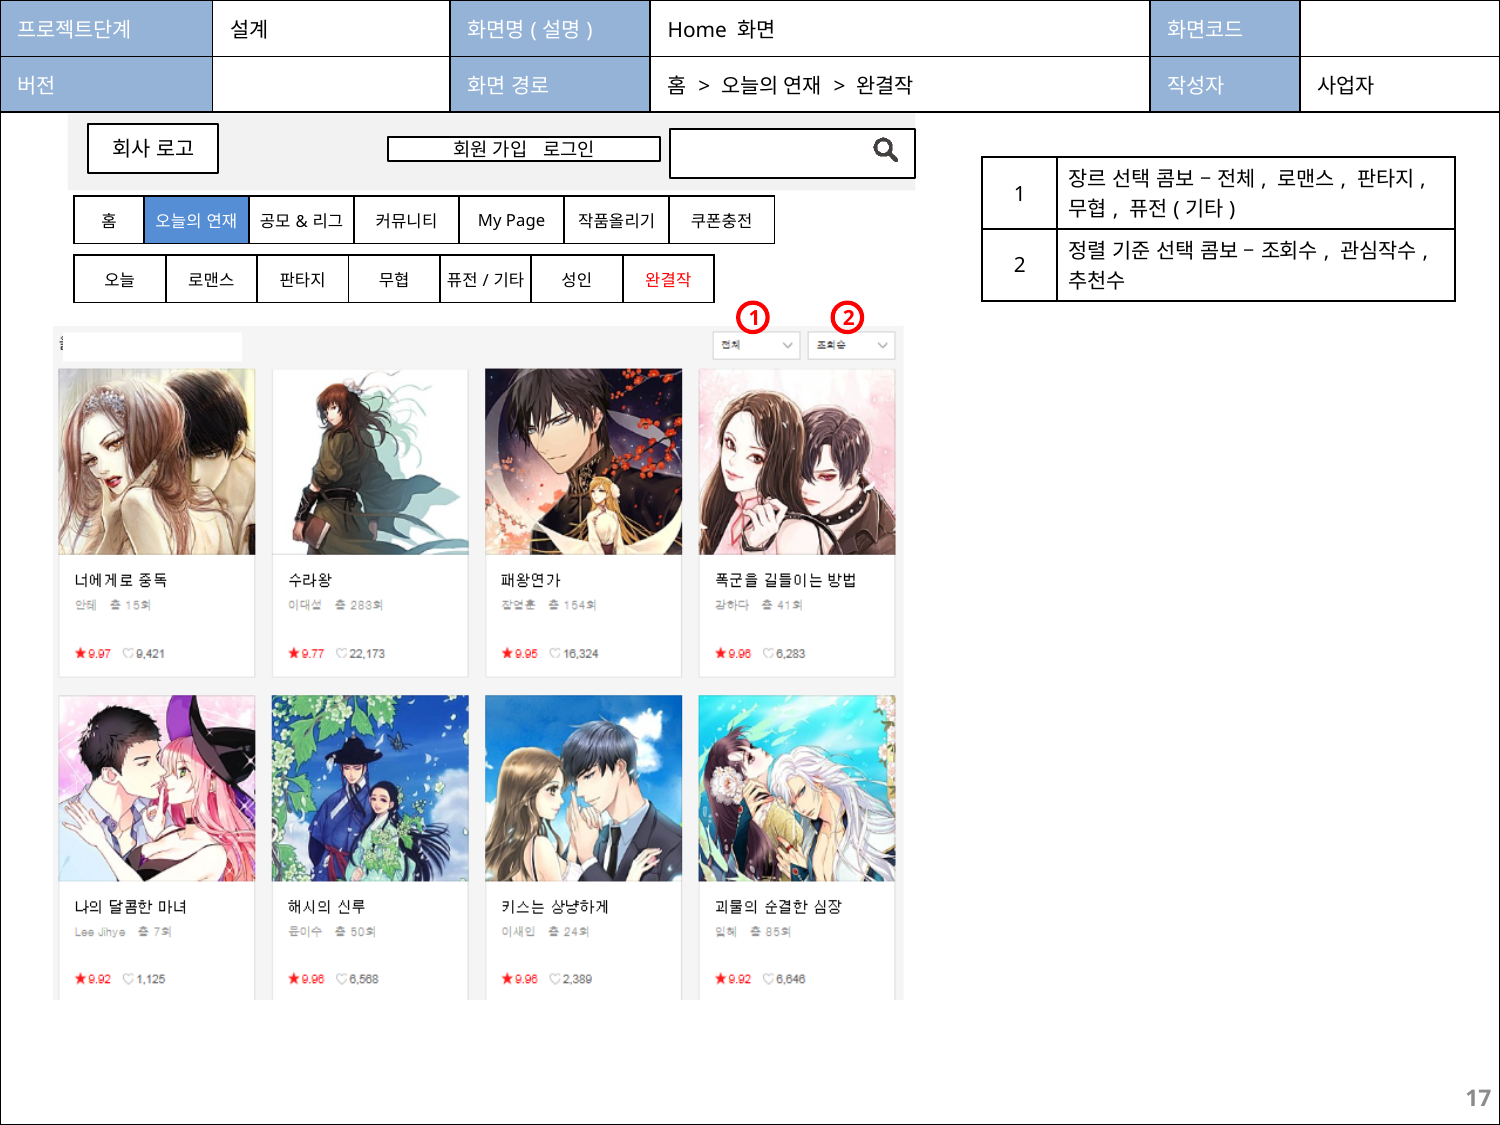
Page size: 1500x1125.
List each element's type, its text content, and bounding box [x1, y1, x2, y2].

text_box 회원 가입 로그인 [386, 135, 662, 163]
table_header 무협 [349, 256, 439, 302]
table_header [1301, 1, 1499, 56]
table_header 판타지 [258, 256, 348, 302]
picture [52, 326, 904, 1000]
table_header 로맨스 [167, 256, 256, 302]
table_cell 버전 [1, 57, 212, 111]
text_box [668, 127, 917, 180]
text_box [66, 111, 917, 192]
table_header 화면코드 [1151, 1, 1299, 56]
table_header 오늘의 연재 [145, 197, 248, 243]
table_cell 화면 경로 [451, 57, 649, 111]
table_header My Page [460, 197, 563, 243]
table_cell 2 [983, 230, 1056, 300]
table_header 공모&리그 [250, 197, 353, 243]
table_header 퓨전/기타 [441, 256, 530, 302]
table_header 완결작 [624, 256, 713, 302]
table_header 쿠폰충전 [670, 197, 774, 243]
table_header 커뮤니티 [355, 197, 458, 243]
table_cell 정렬 기준 선택 콤보 – 조회수, 관심작수, 추천수 [1058, 230, 1454, 300]
picture [873, 137, 898, 163]
text_box 2 [830, 300, 865, 324]
table_header 1 [983, 158, 1056, 228]
table_header 오늘 [75, 256, 165, 302]
text_box 회사 로고 [86, 122, 220, 175]
table_header 작품올리기 [565, 197, 668, 243]
table_cell 작성자 [1151, 57, 1299, 111]
table_cell [213, 57, 449, 111]
table_cell 사업자 [1301, 57, 1499, 111]
text_box 1 [736, 300, 770, 324]
table_header 프로젝트단계 [1, 1, 212, 56]
table_header 설계 [213, 1, 449, 56]
table_header 홈 [75, 197, 143, 243]
table_cell 홈 > 오늘의 연재 > 완결작 [651, 57, 1149, 111]
slide_number 17 [1156, 1069, 1500, 1125]
table_header Home 화면 [651, 1, 1149, 56]
table_header 장르 선택 콤보 – 전체, 로맨스, 판타지, 무협, 퓨전(기타) [1058, 158, 1454, 228]
table_header 화면명(설명) [451, 1, 649, 56]
table_cell [1, 113, 1499, 1124]
table_header 성인 [532, 256, 622, 302]
